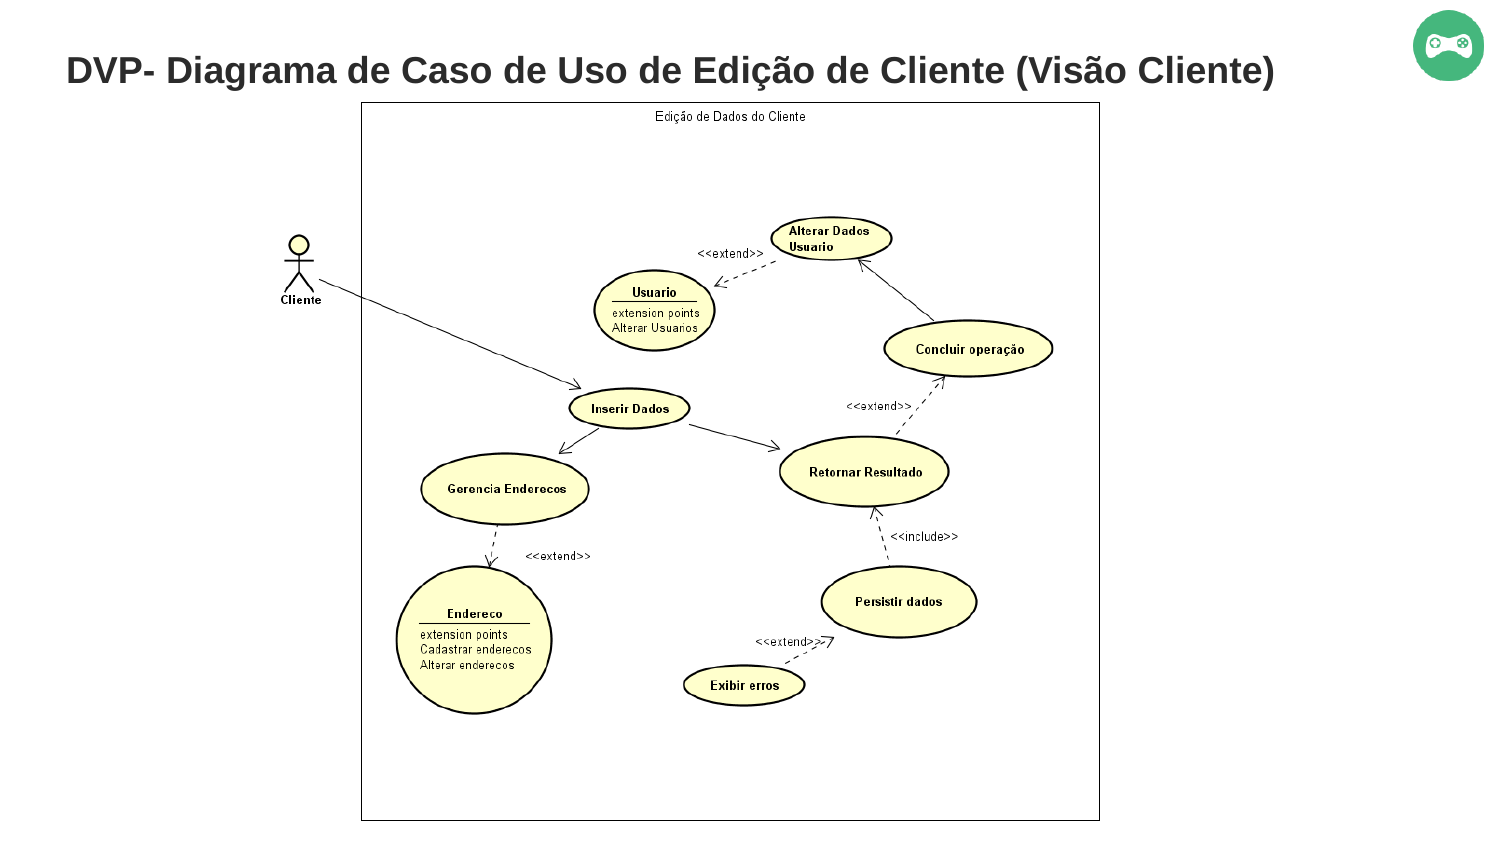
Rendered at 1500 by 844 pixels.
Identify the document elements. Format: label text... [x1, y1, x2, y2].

picture [272, 95, 1108, 844]
title DVP- Diagrama de Caso de Uso de Edição de Cliente (Visão Cliente) [51, 30, 1449, 131]
picture [1413, 10, 1485, 81]
